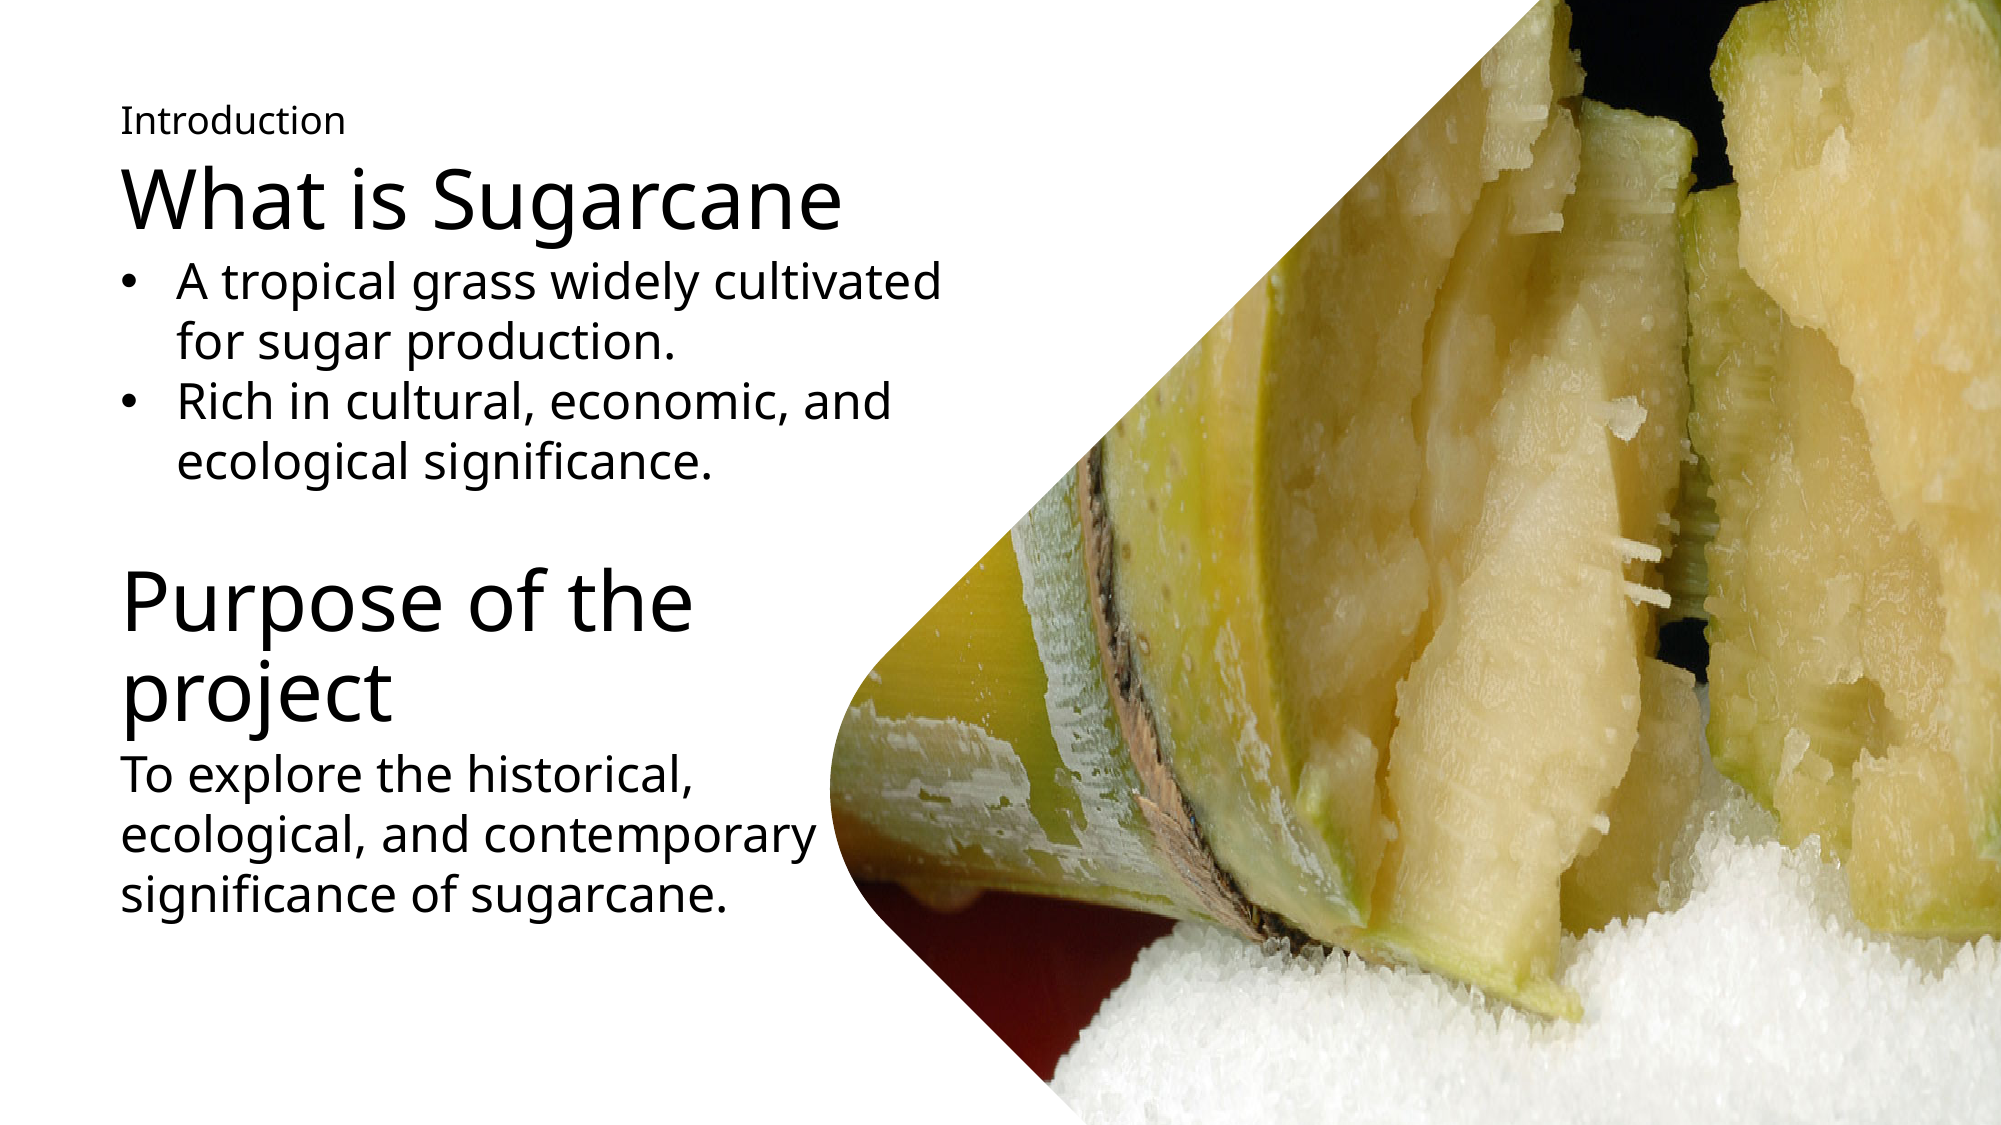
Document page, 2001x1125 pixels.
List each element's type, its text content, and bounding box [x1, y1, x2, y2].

text_box [840, 0, 2000, 1125]
text_box To explore the historical, ecological, and contemporary significance of sugarcane. [105, 734, 840, 930]
text_box Purpose of the project [105, 540, 967, 758]
text_box What is Sugarcane [105, 93, 967, 242]
text_box A tropical grass widely cultivated for sugar production. Rich in cultural, economic, and ecological significance. [105, 242, 967, 498]
